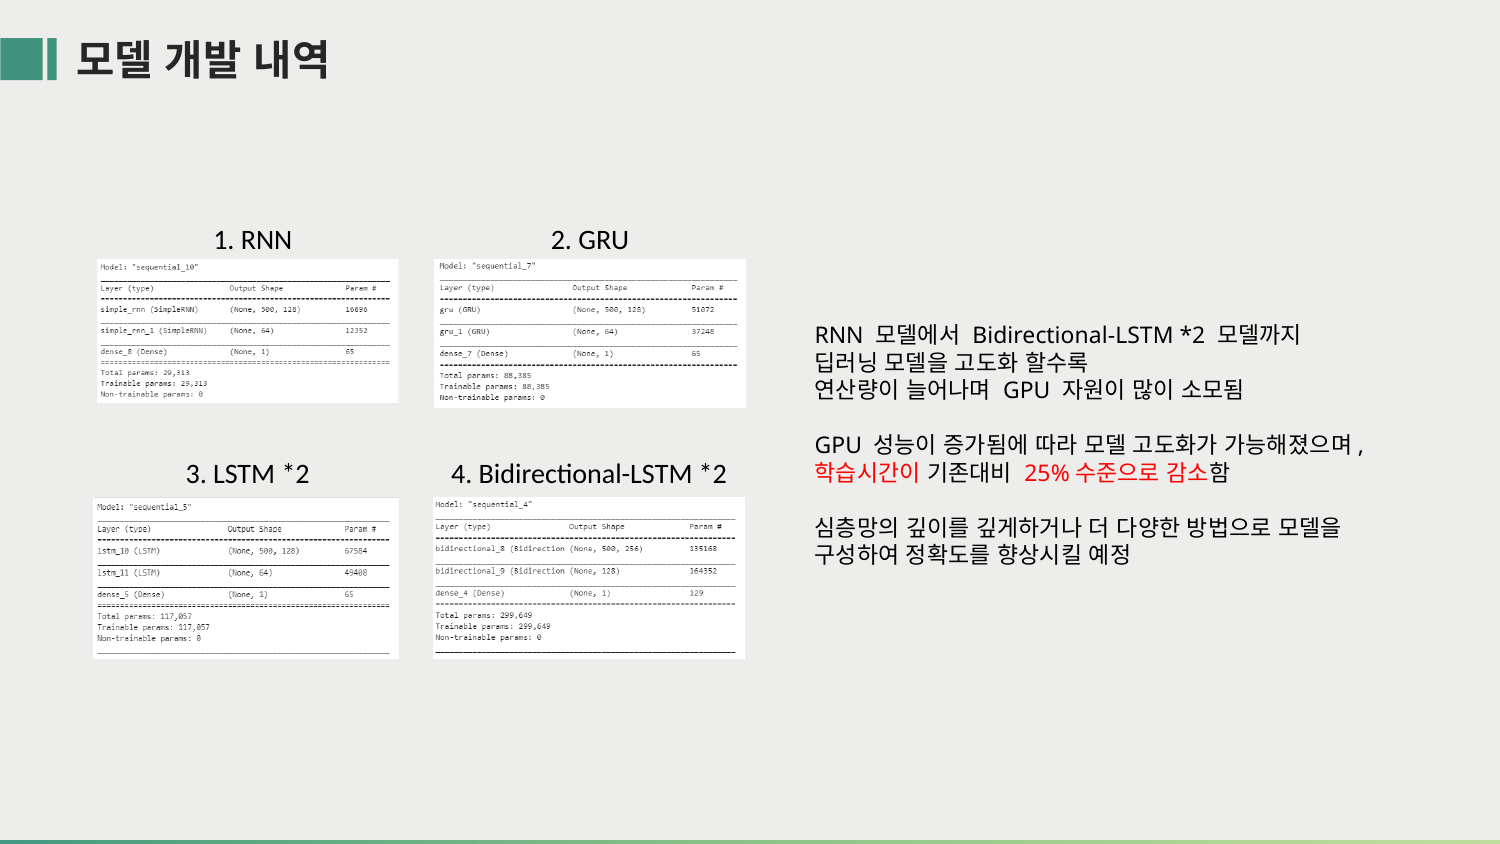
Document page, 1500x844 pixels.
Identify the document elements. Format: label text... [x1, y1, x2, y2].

picture [434, 259, 746, 408]
text_box 모델 개발 내역 [61, 26, 500, 92]
picture [93, 497, 399, 659]
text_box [0, 38, 57, 81]
text_box 2. GRU [531, 214, 649, 259]
picture [97, 259, 399, 403]
text_box RNN 모델에서 Bidirectional-LSTM *2 모델까지 딥러닝 모델을 고도화 할수록 연산량이 늘어나며 GPU 자원이 많이 소모됨 GPU 성능이 증가됨에 따라 모델 고도화가 가능해졌으며, 학습시간이 기존대비 25%수준으로 감소함 심층망의 깊이를 깊게하거나 더 다양한 방법으로 모델을 구성하여 정확도를 향상시킬 예정 [799, 313, 1448, 631]
text_box 3. LSTM *2 [168, 448, 328, 497]
picture [433, 497, 745, 659]
text_box 4. Bidirectional-LSTM *2 [422, 448, 757, 497]
text_box 1. RNN [194, 214, 311, 259]
